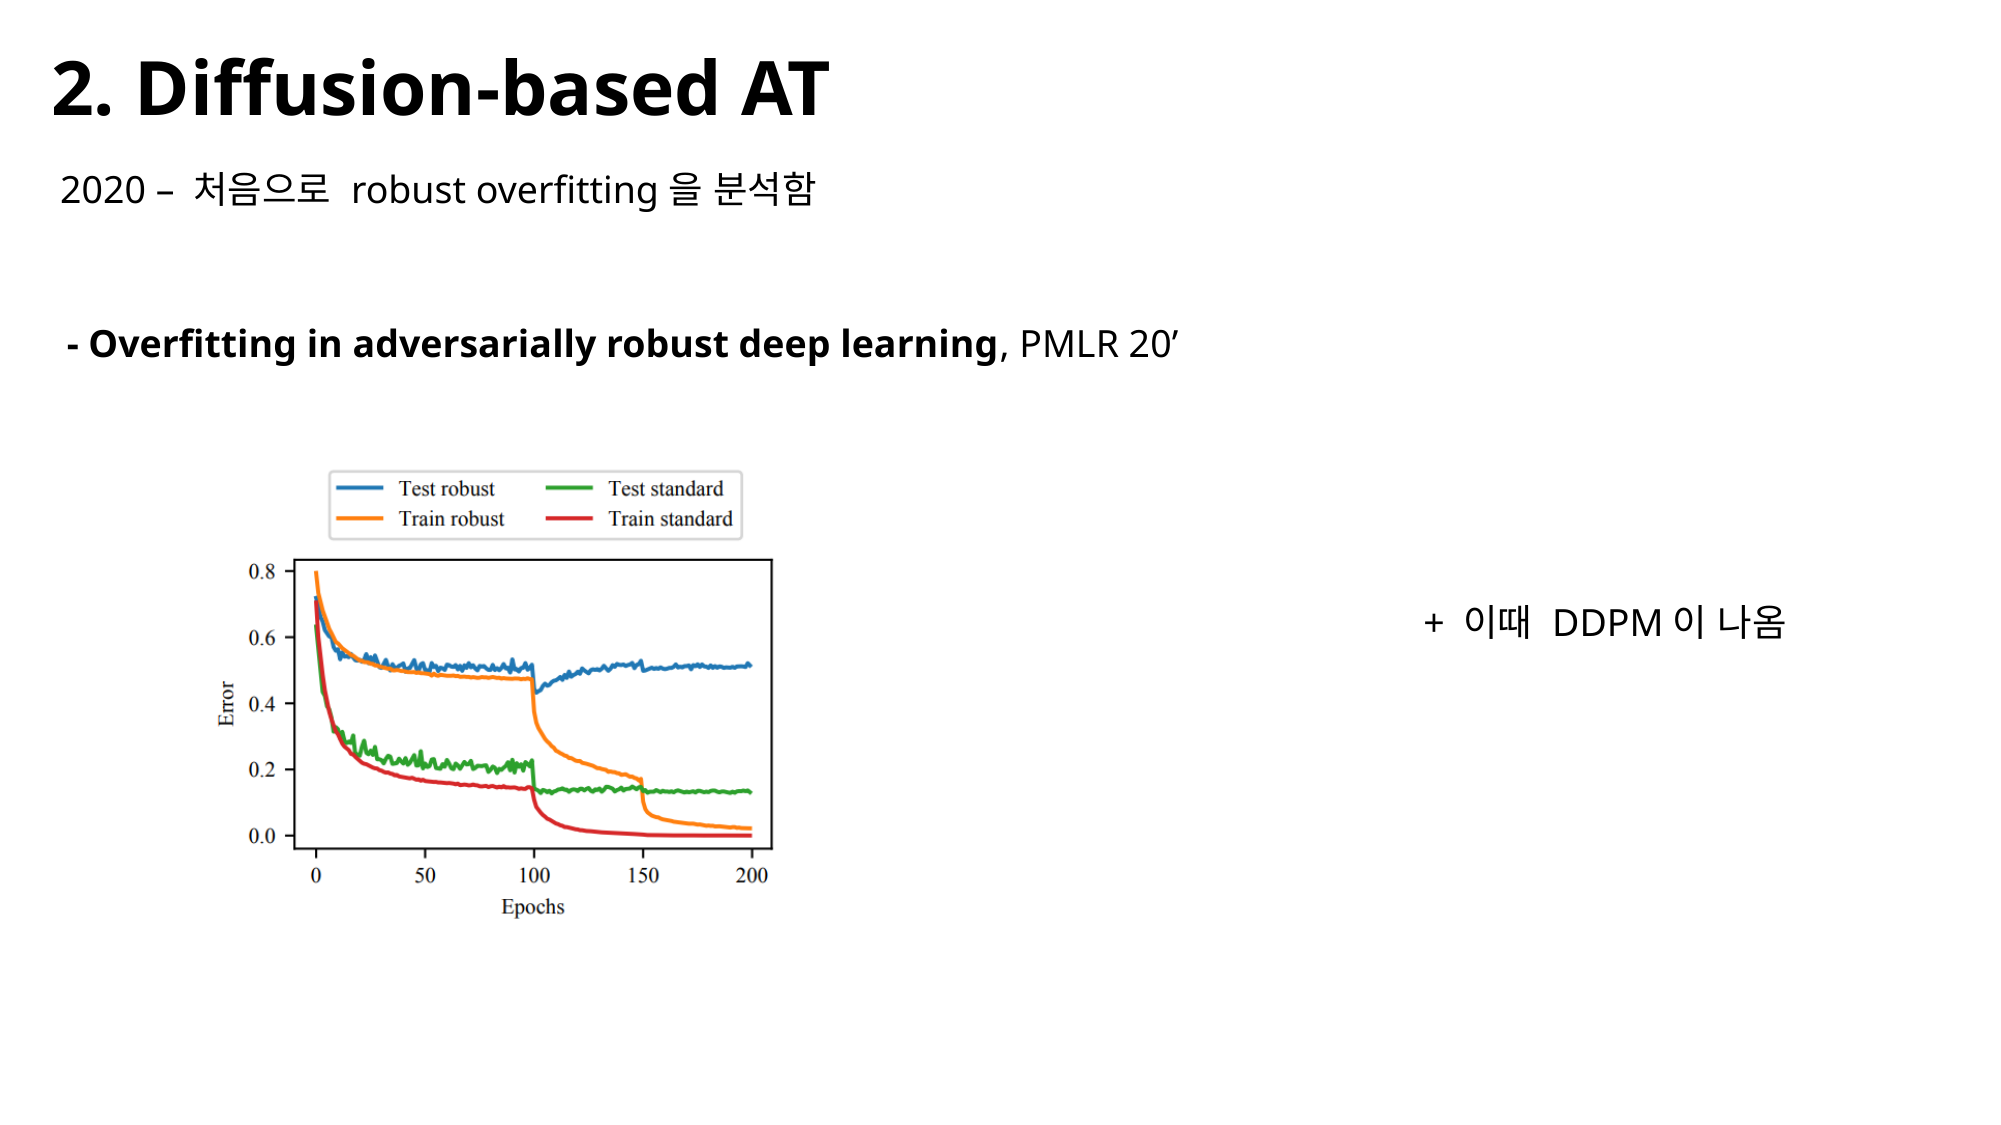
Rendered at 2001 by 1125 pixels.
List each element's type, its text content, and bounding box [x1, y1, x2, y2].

text_box - Overfitting in adversarially robust deep learning, PMLR 20’ [52, 312, 1884, 373]
text_box 2. Diffusion-based AT [36, 32, 1996, 138]
text_box + 이때 DDPM이 나옴 [1408, 591, 1802, 652]
picture [191, 452, 797, 926]
text_box 2020 – 처음으로 robust overfitting을 분석함 [45, 158, 832, 218]
